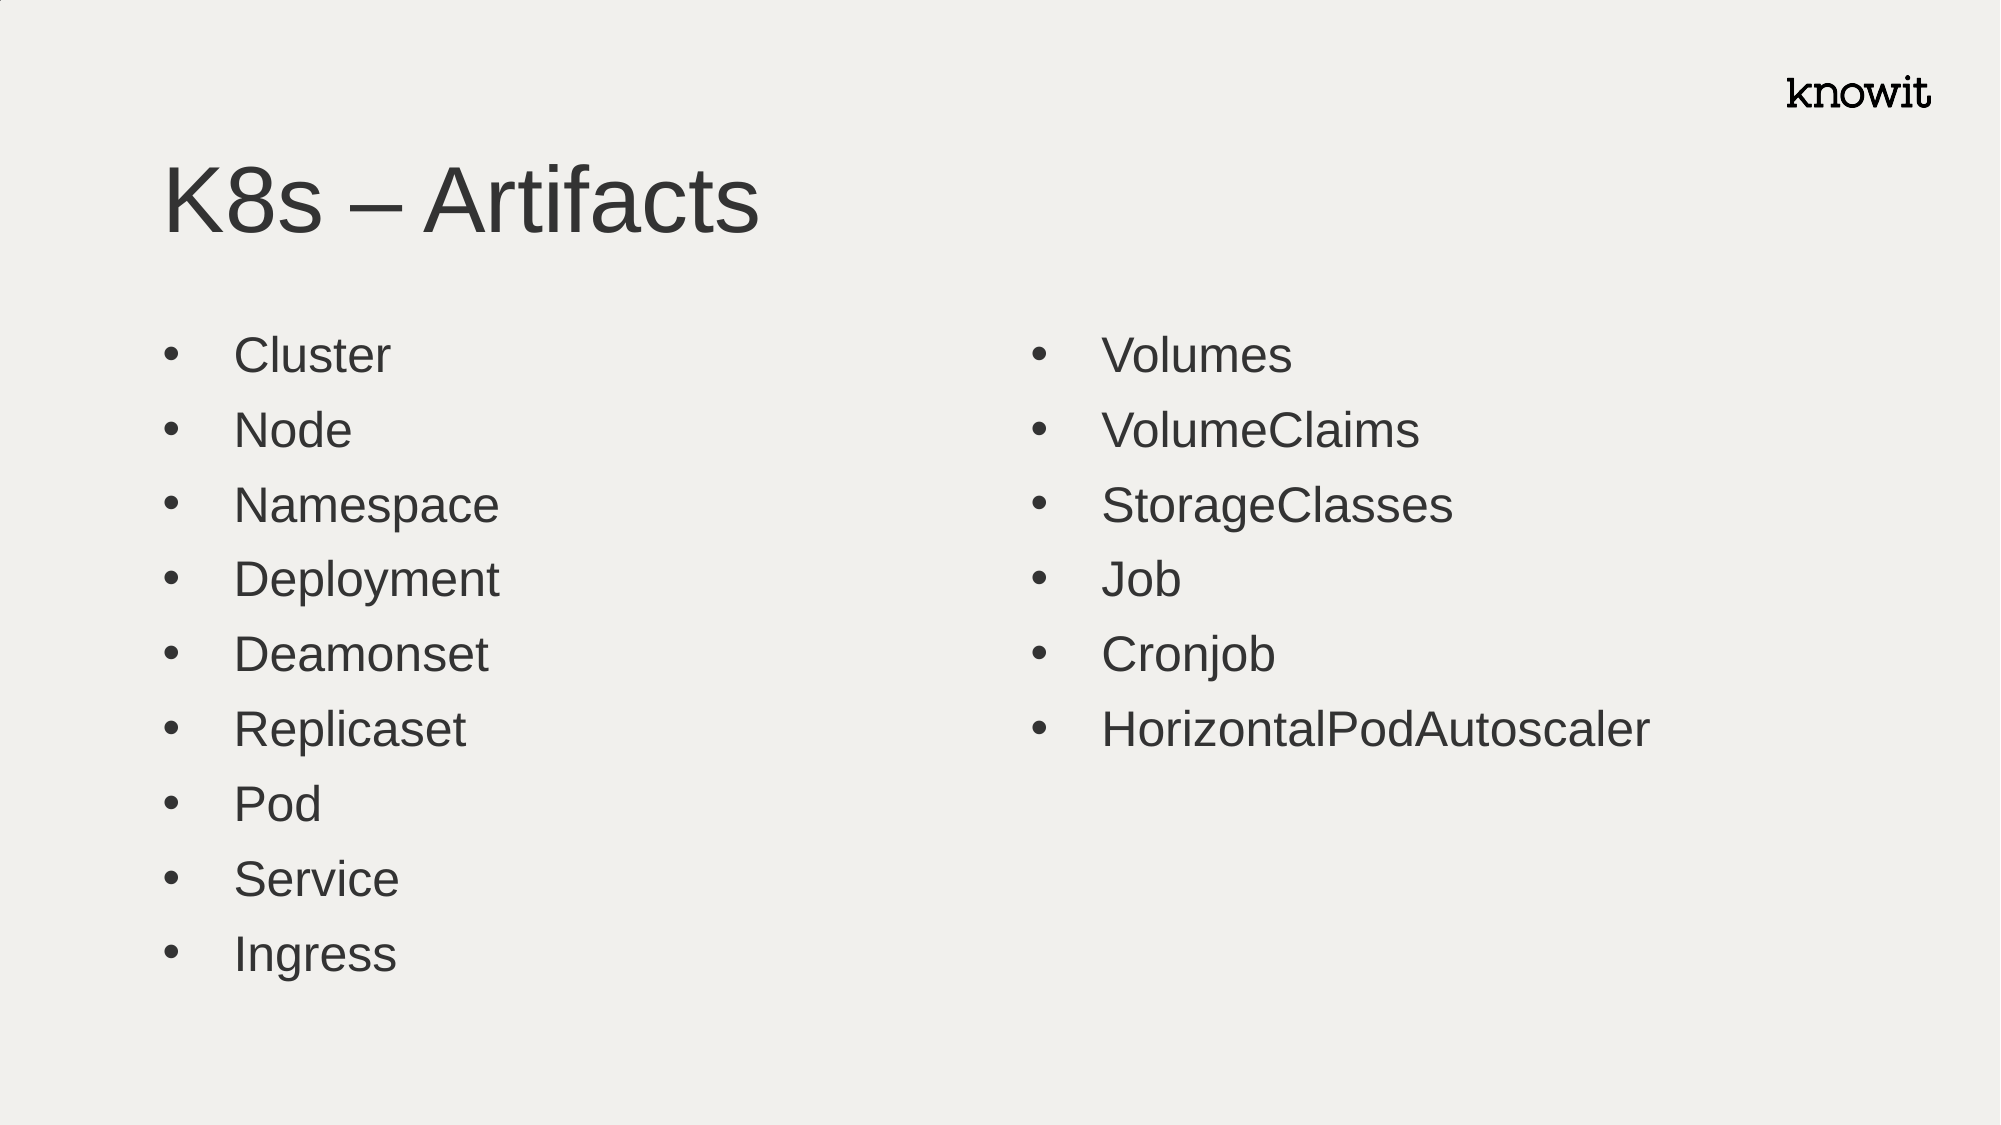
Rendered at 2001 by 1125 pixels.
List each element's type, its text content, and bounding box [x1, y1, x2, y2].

list Cluster Node Namespace Deployment Deamonset Replicaset Pod Service Ingress [162, 321, 918, 1003]
title K8s – Artifacts [162, 131, 1786, 297]
list Volumes VolumeClaims StorageClasses Job Cronjob HorizontalPodAutoscaler [1030, 321, 1786, 1003]
picture [1787, 75, 1931, 108]
